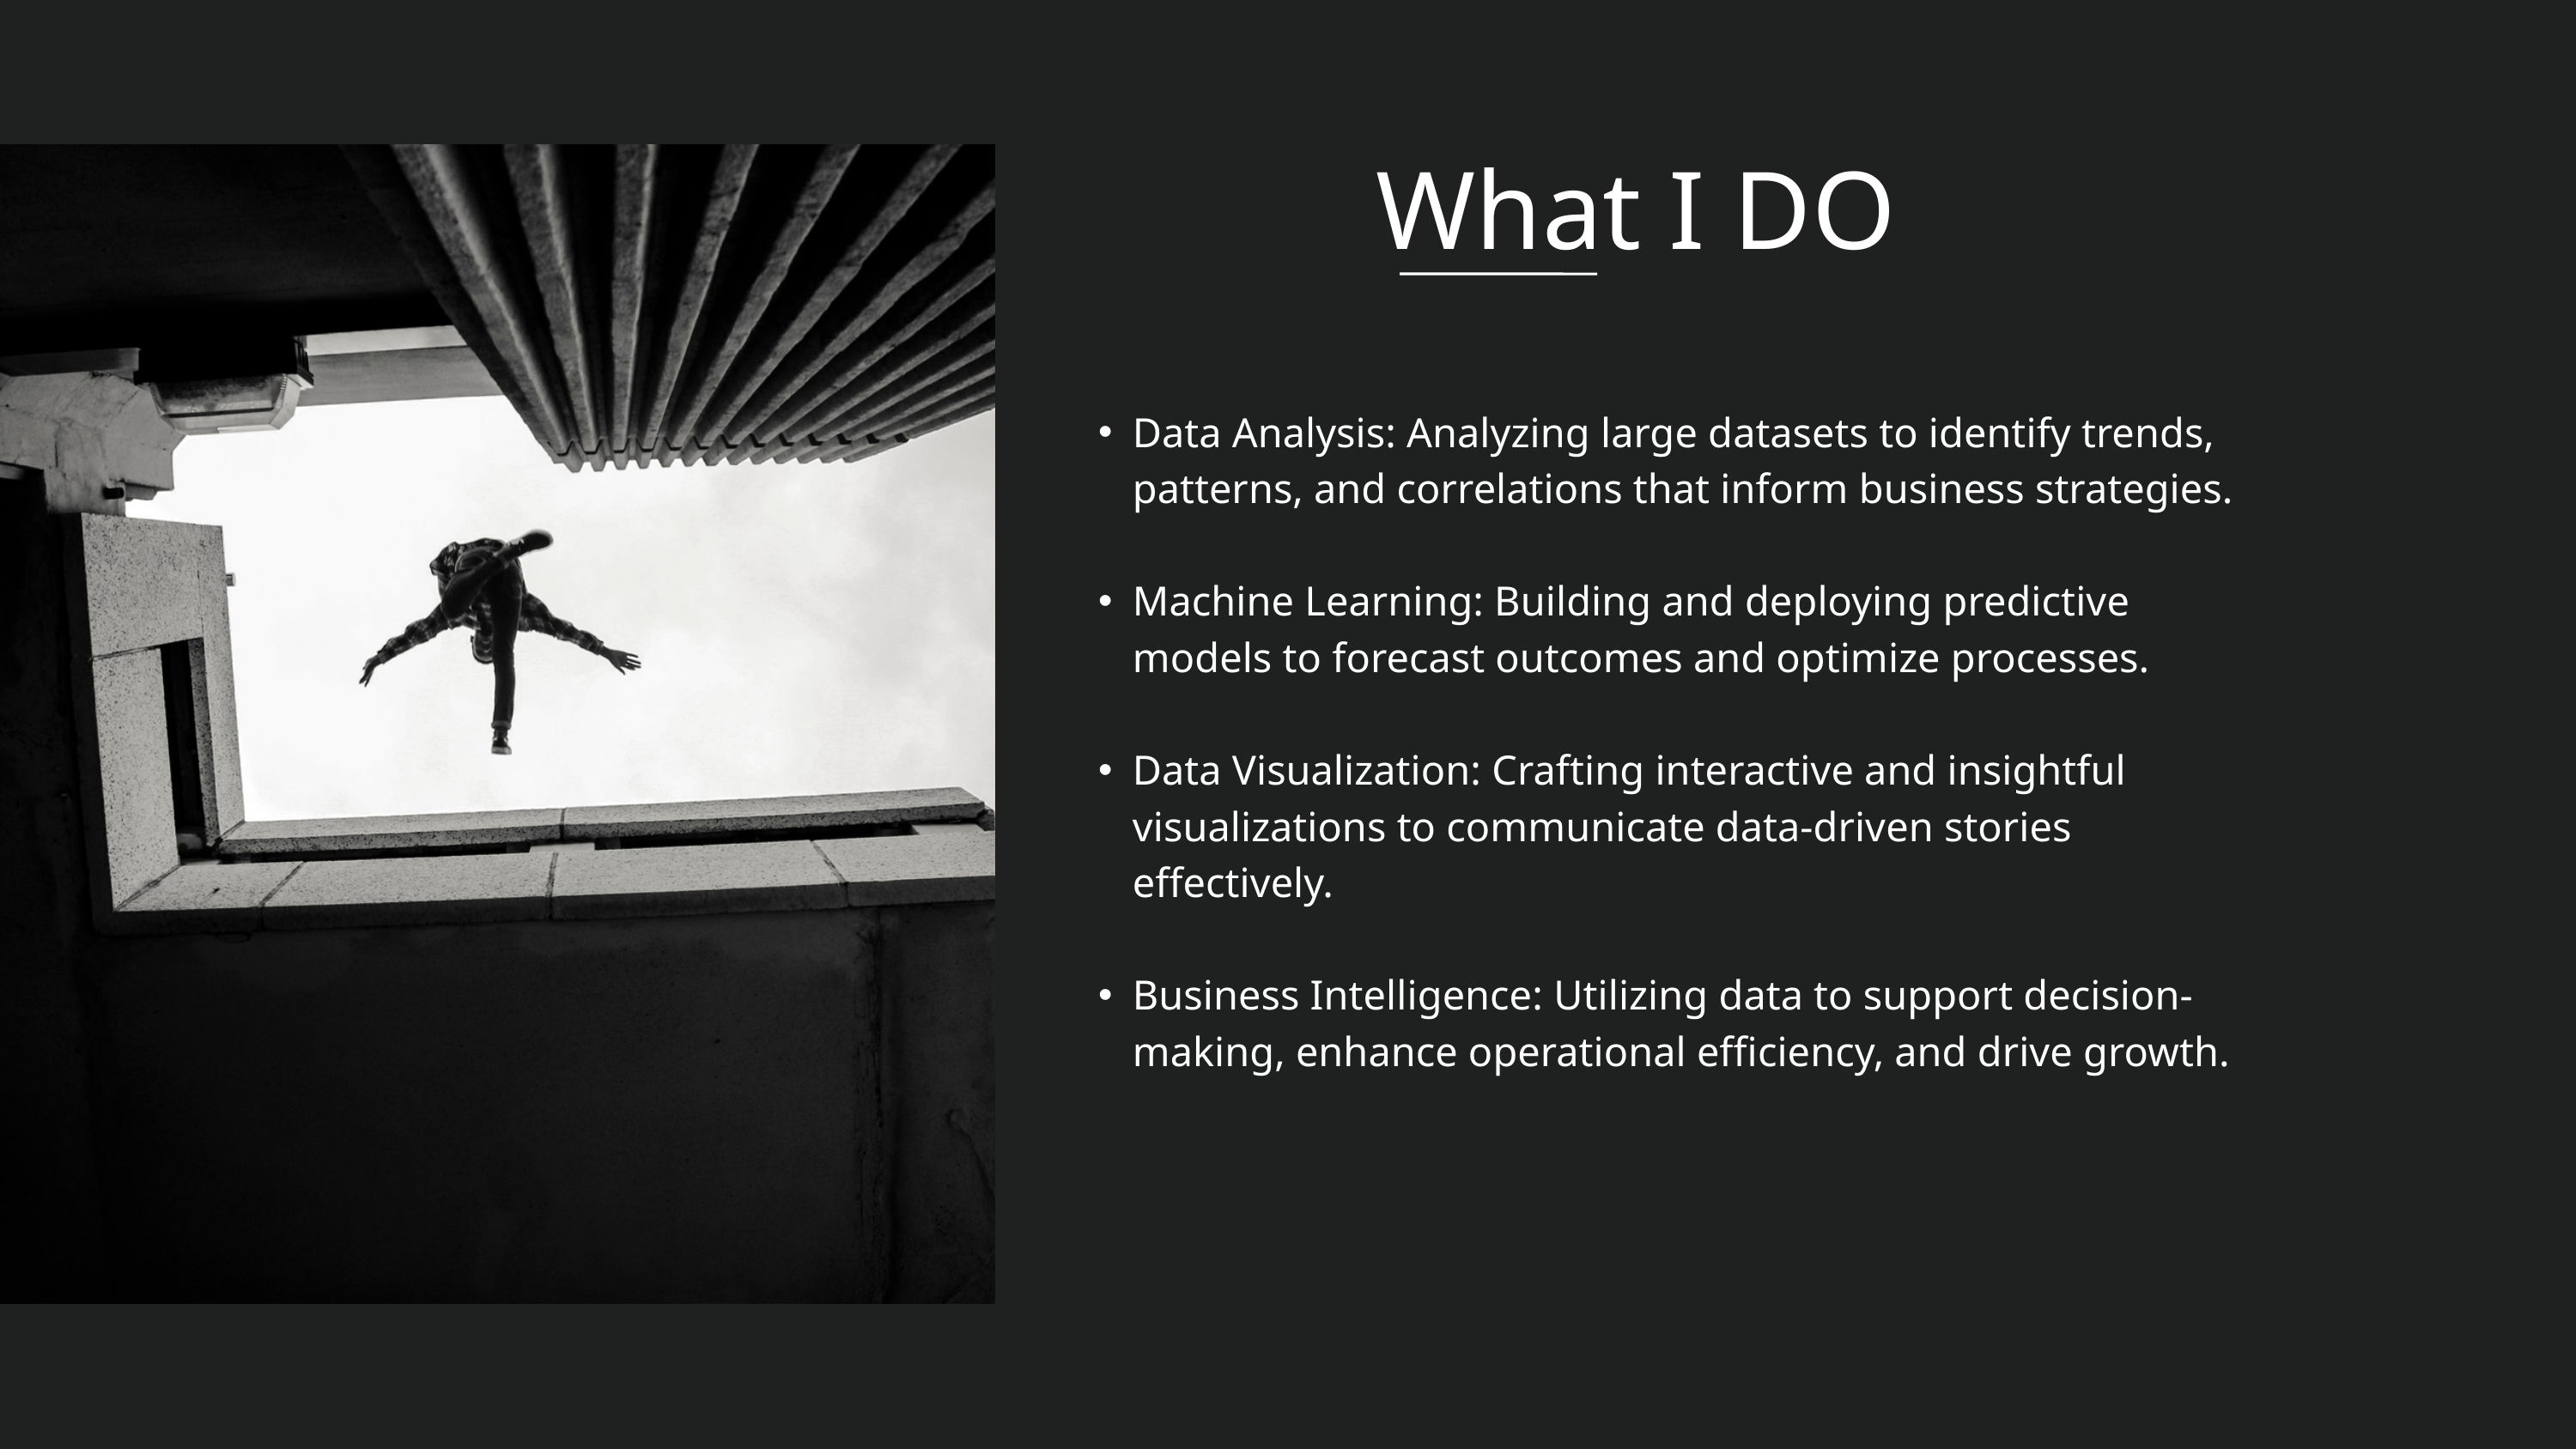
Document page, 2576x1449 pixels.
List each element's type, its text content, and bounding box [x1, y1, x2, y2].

text_box What I DO [1376, 151, 1976, 271]
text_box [0, 144, 996, 1304]
text_box Data Analysis: Analyzing large datasets to identify trends, patterns, and correlations that inform business strategies. Machine Learning: Building and deploying predictive models to forecast outcomes and optimize processes. Data Visualization: Crafting interactive and insightful visualizations to communicate data-driven stories effectively. Business Intelligence: Utilizing data to support decision-making, enhance operational efficiency, and drive growth. [1064, 343, 2272, 1131]
